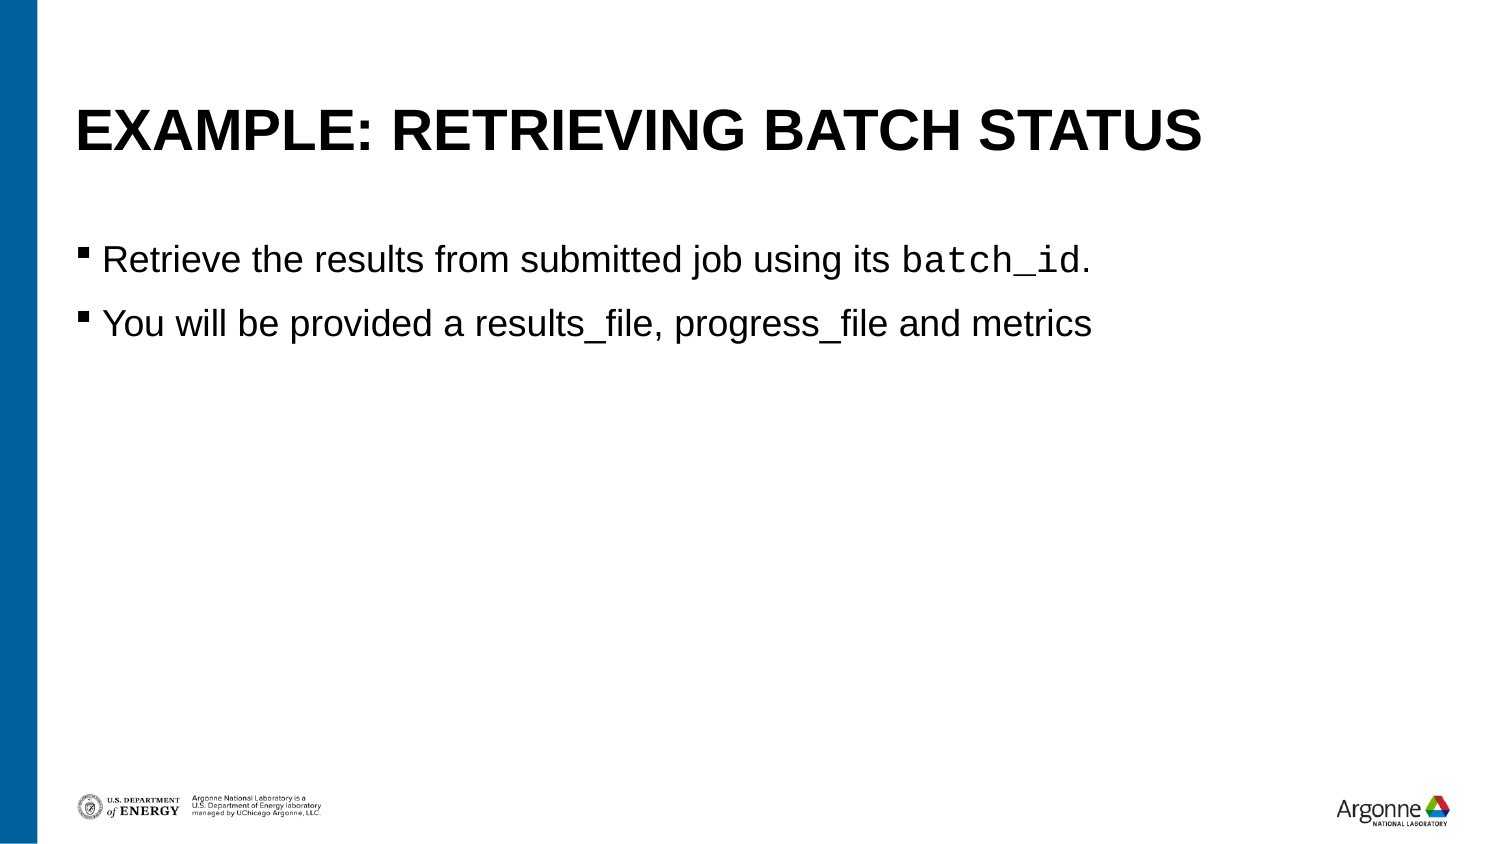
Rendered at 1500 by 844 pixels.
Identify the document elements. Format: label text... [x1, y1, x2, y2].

title Example: Retrieving Batch Status [75, 40, 1450, 164]
list Retrieve the results from submitted job using its batch_id. You will be provided a results_file, progress_file and metrics [75, 235, 1275, 772]
picture [76, 791, 323, 822]
picture [1329, 788, 1457, 833]
